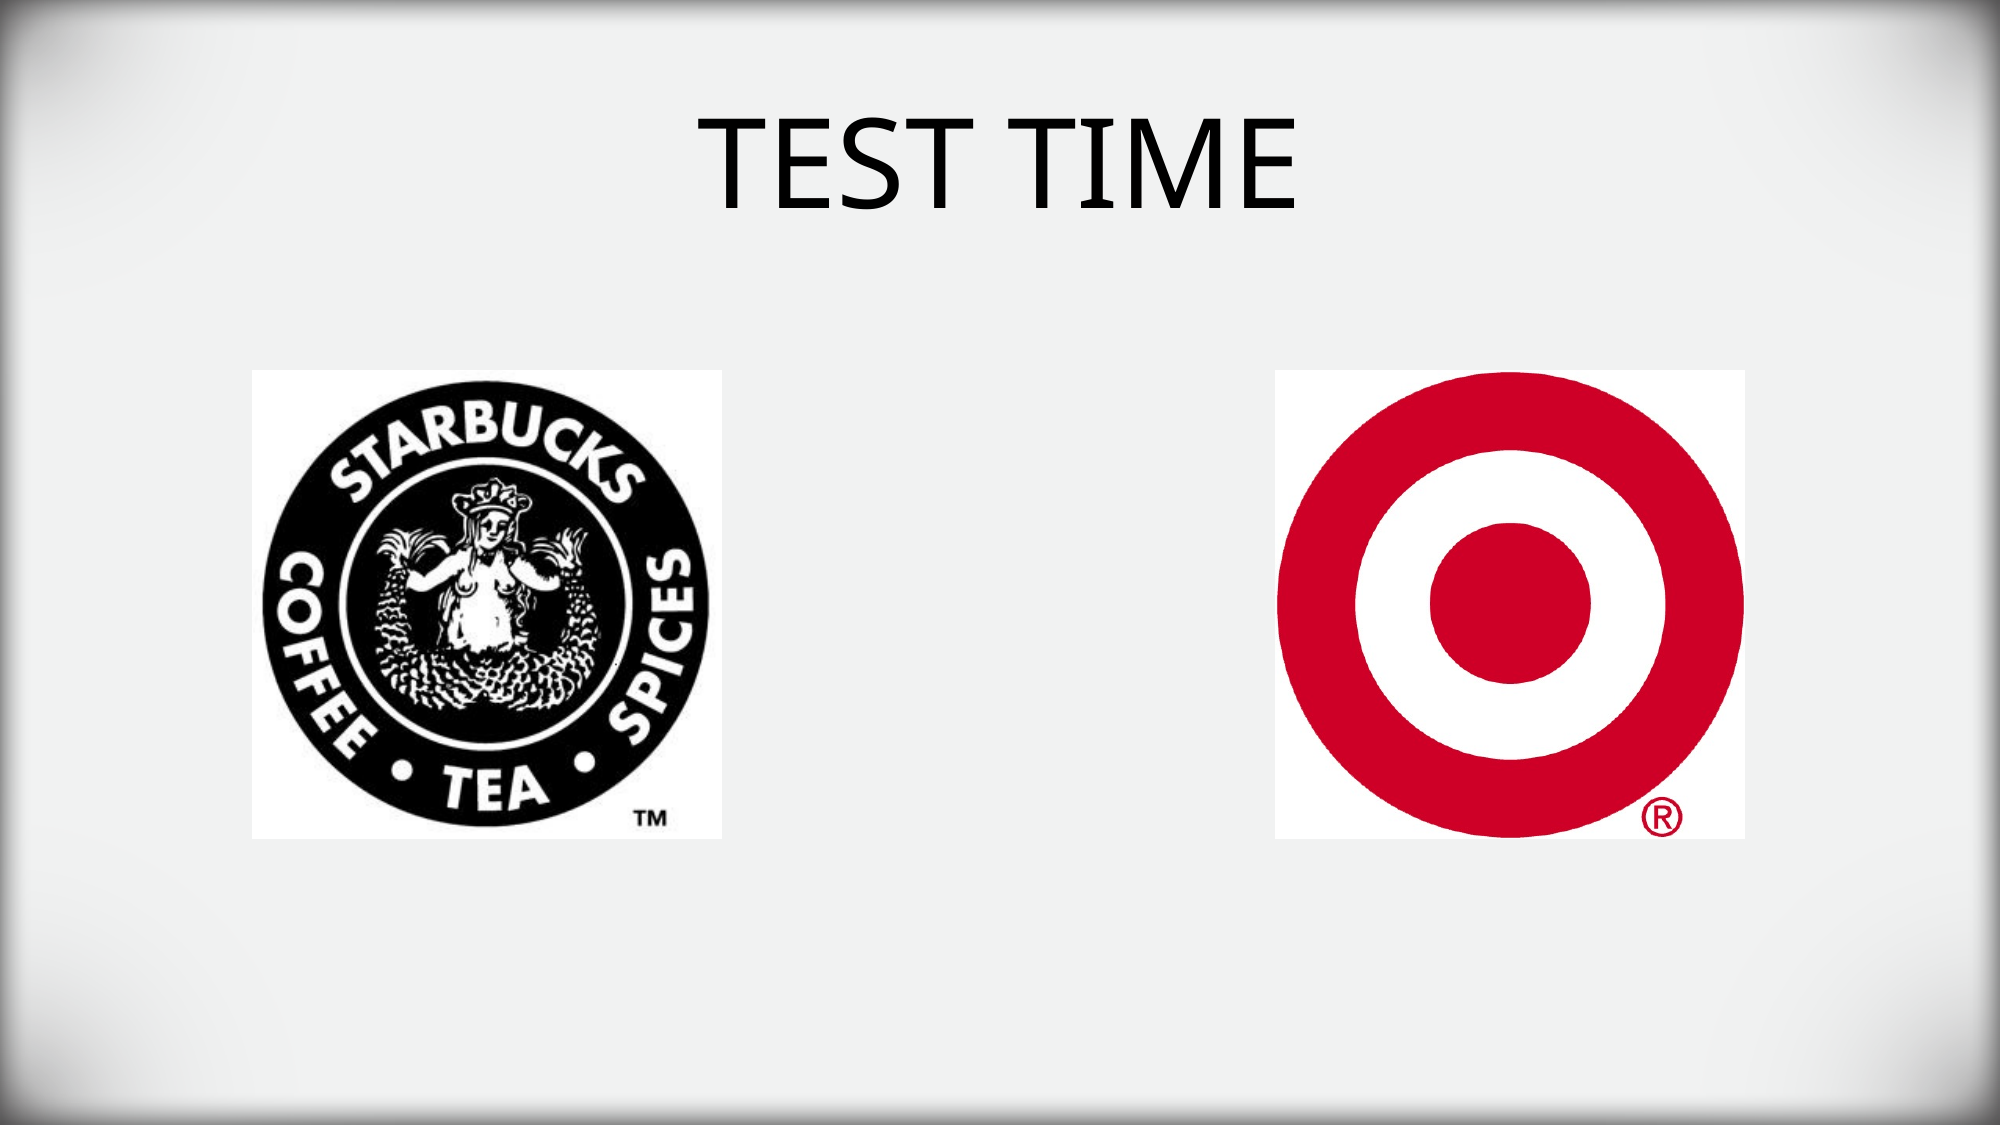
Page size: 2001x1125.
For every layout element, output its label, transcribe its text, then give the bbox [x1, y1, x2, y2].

picture [0, 0, 2000, 1125]
title TEST TIME [137, 59, 1863, 278]
